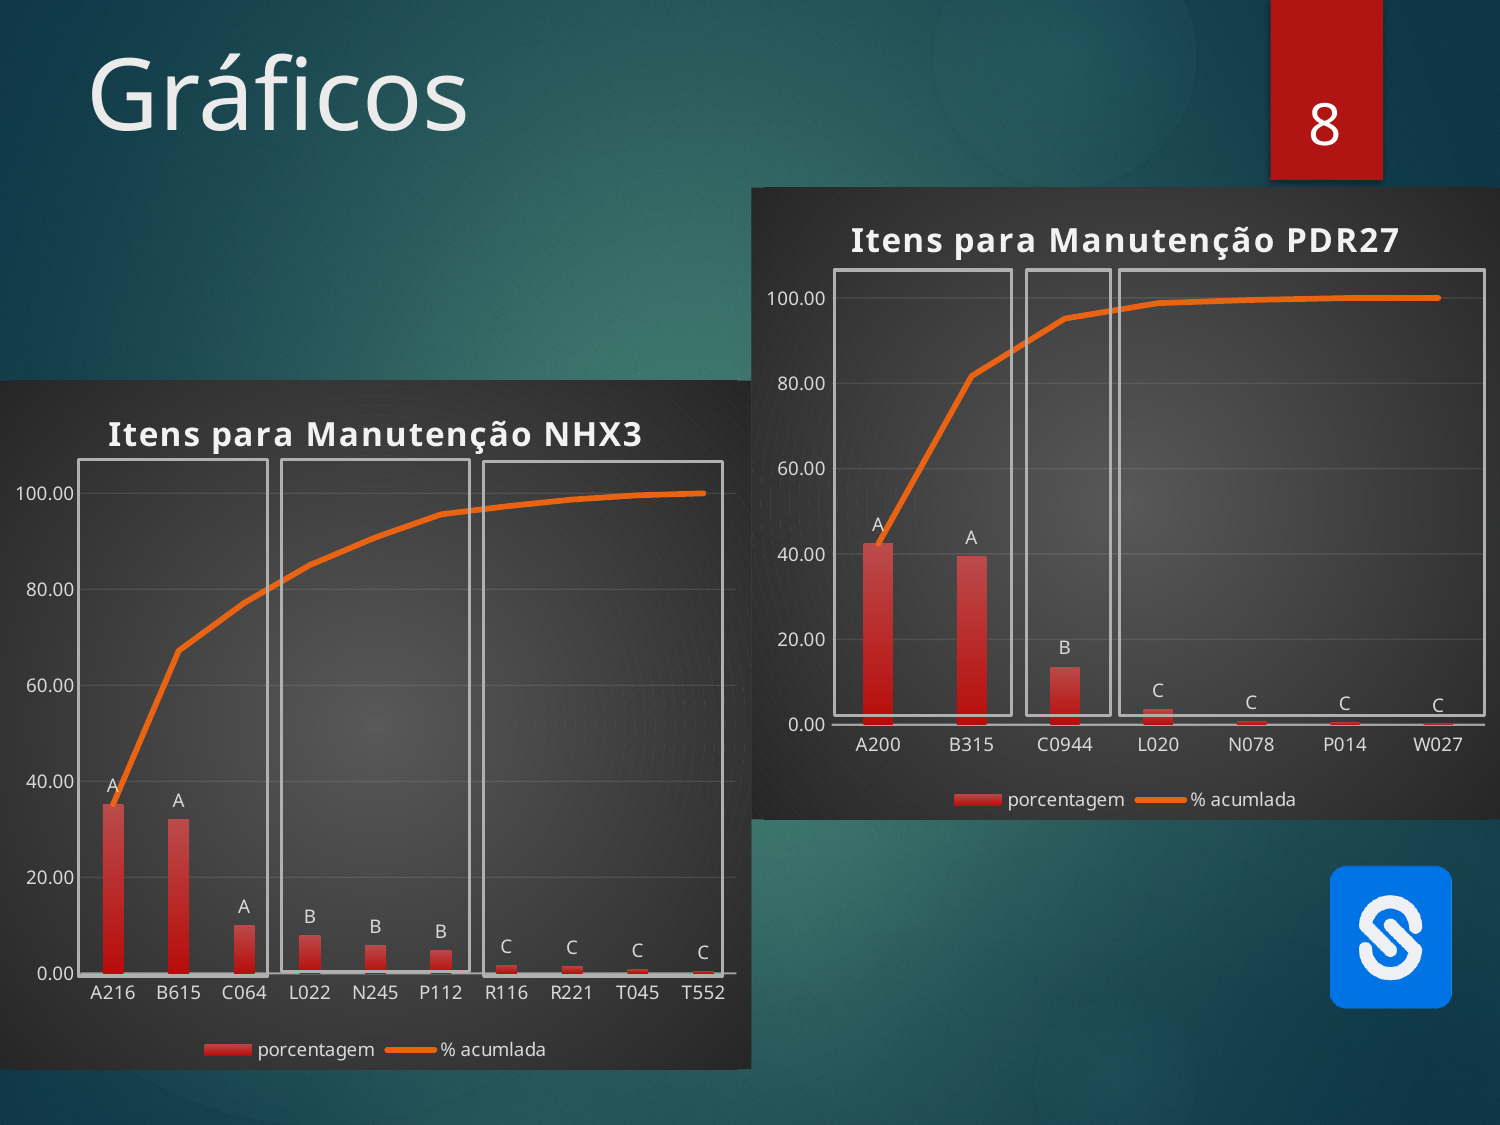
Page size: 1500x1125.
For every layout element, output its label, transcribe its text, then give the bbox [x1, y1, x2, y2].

chart [0, 187, 1500, 1070]
picture [1329, 865, 1452, 1009]
slide_number 8 [1273, 48, 1378, 175]
title Gráficos [71, 22, 1303, 175]
